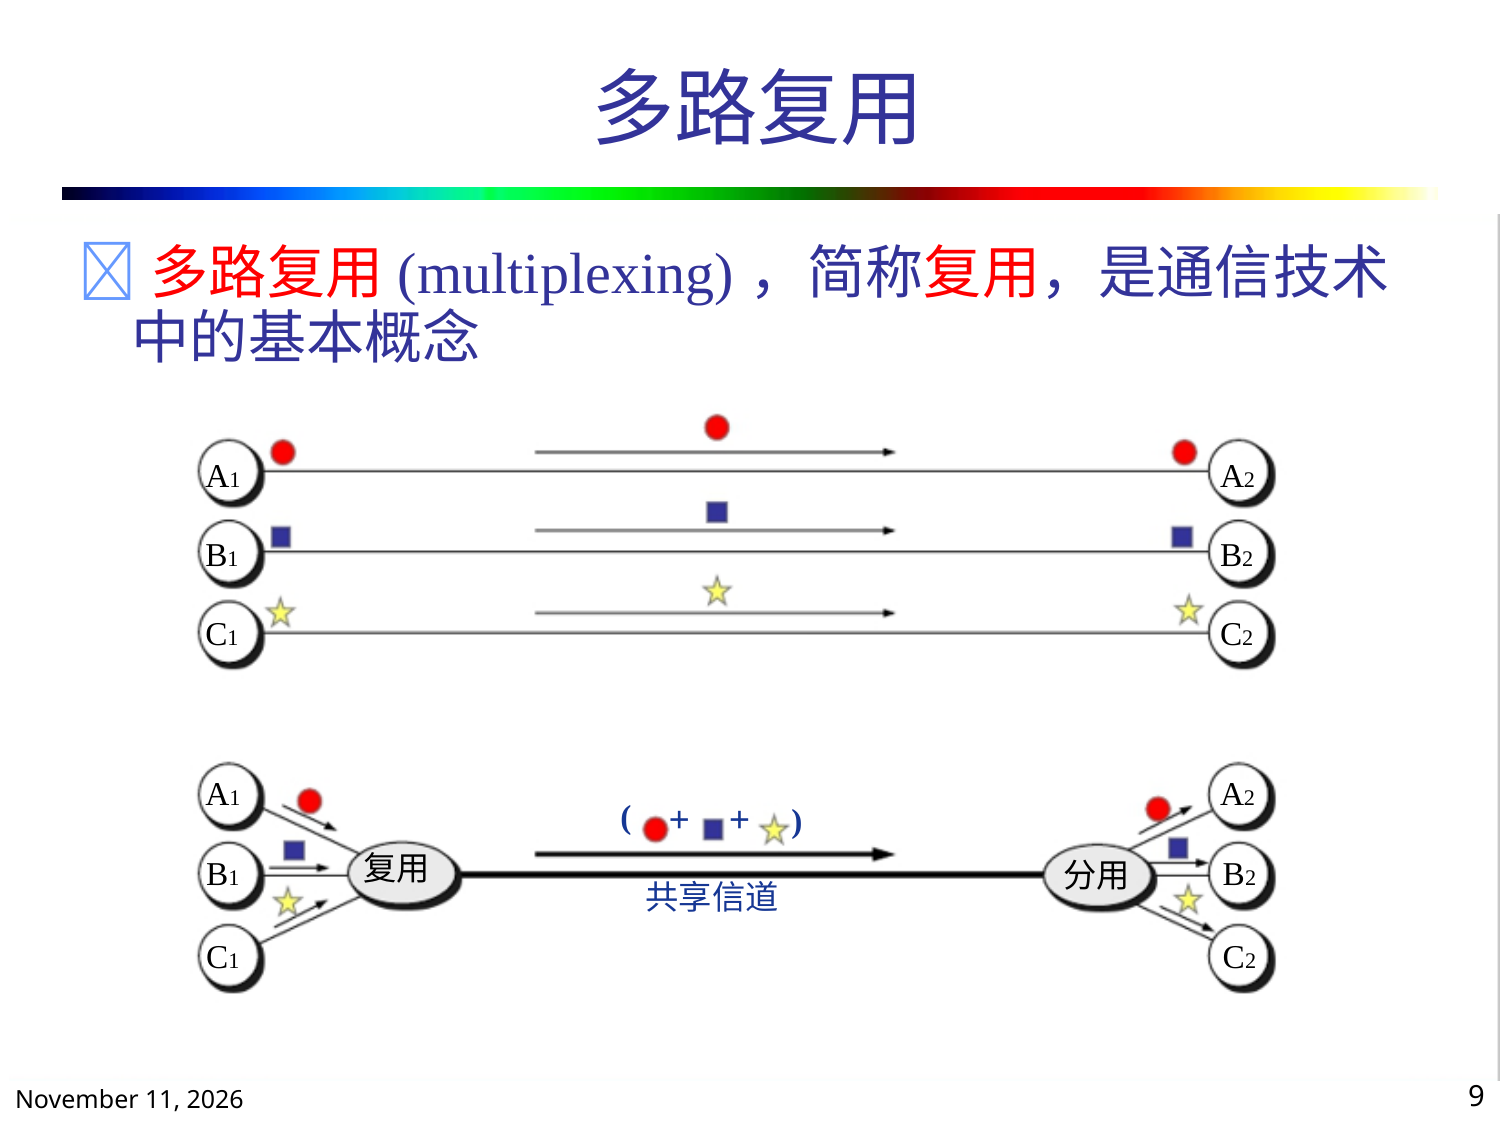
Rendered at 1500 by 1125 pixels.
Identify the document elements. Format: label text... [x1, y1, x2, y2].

title 多路复用 [124, 37, 1392, 163]
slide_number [0, 1049, 313, 1125]
picture [62, 187, 355, 200]
picture [9, 214, 1500, 1081]
slide_number 9 [1187, 1088, 1500, 1125]
picture [382, 187, 1438, 200]
